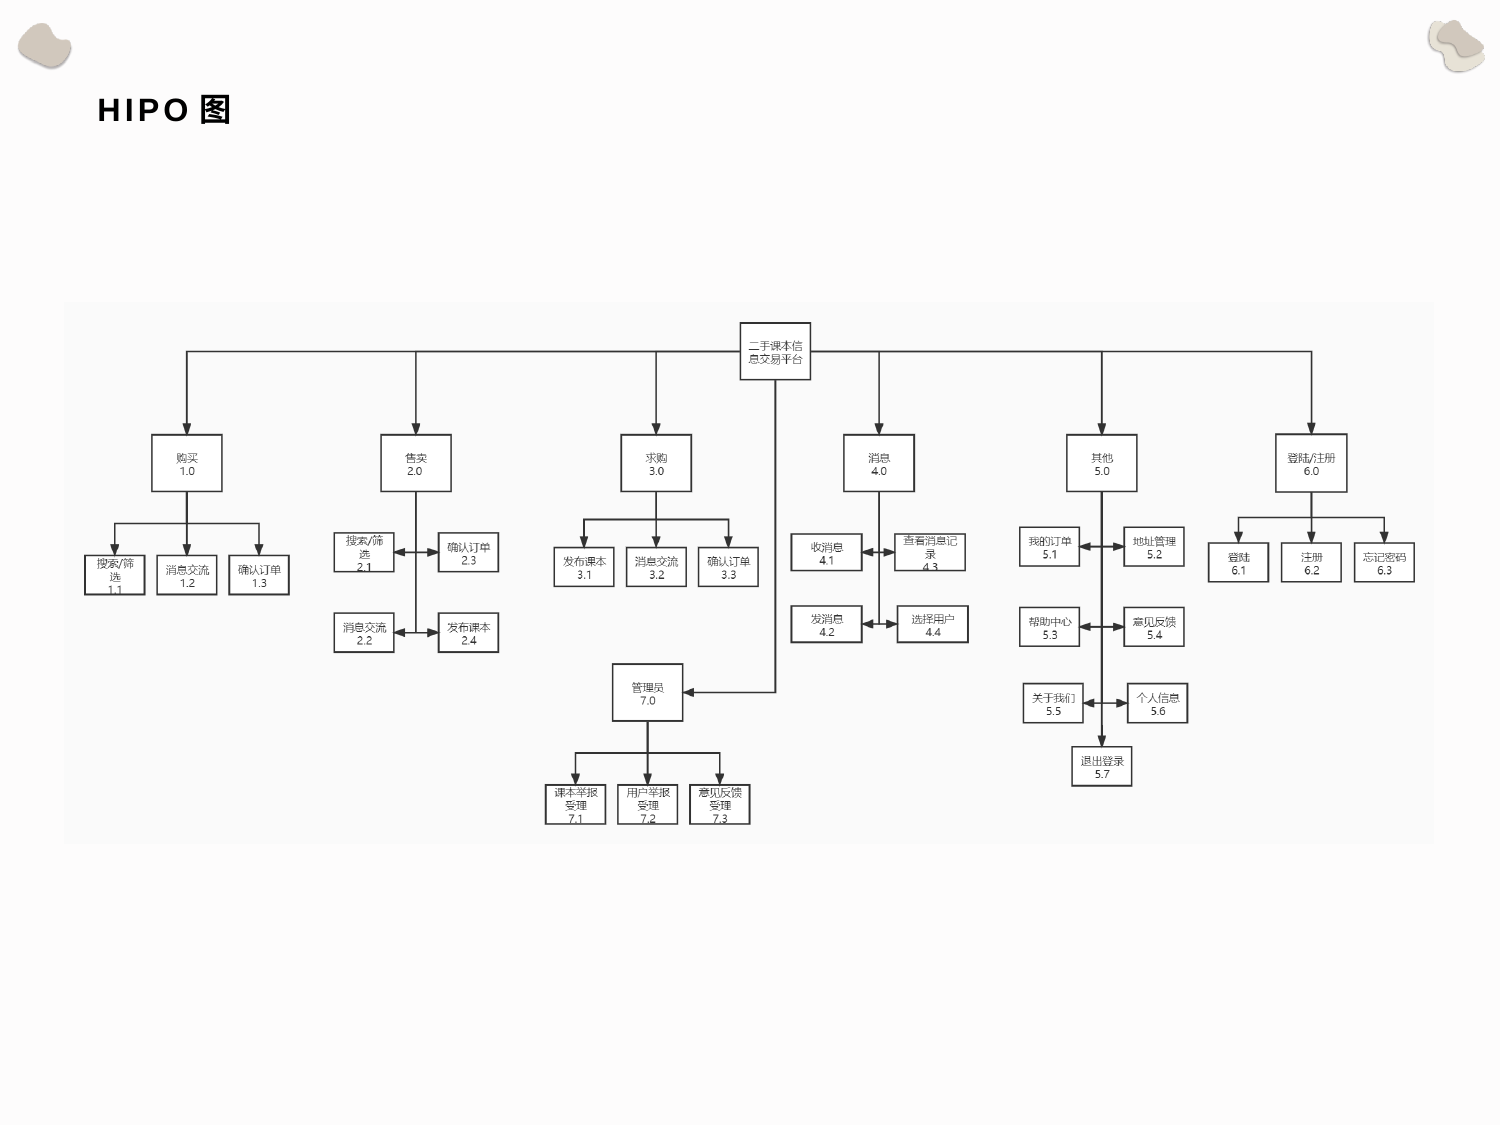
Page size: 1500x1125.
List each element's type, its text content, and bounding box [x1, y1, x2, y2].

picture [64, 302, 1434, 844]
picture [0, 0, 89, 94]
picture [1411, 0, 1500, 94]
title HIPO图 [82, 81, 1418, 137]
